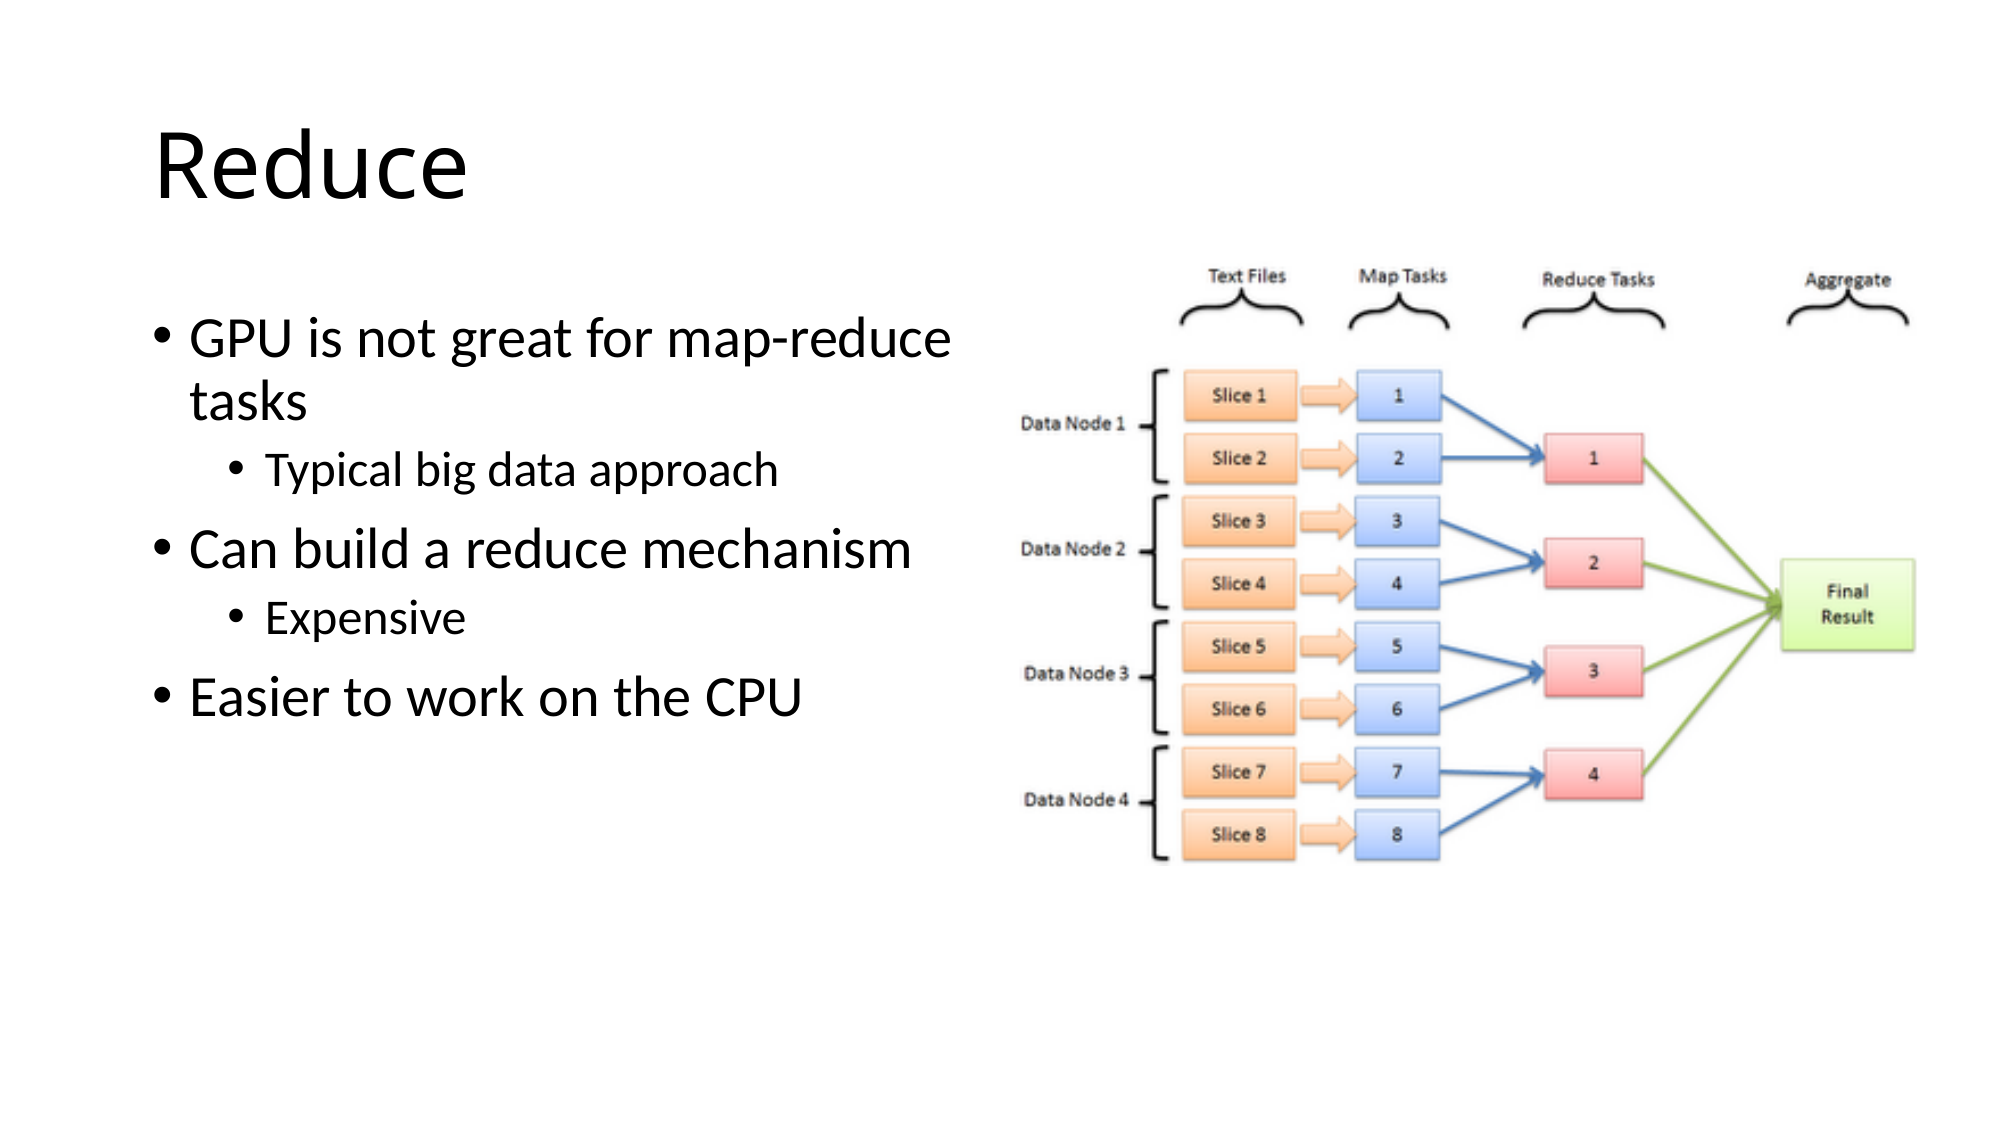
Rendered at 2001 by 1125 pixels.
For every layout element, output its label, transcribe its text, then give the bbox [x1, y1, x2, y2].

title Reduce [137, 59, 1863, 278]
list GPU is not great for map-reduce tasks Typical big data approach Can build a reduce mechanism Expensive Easier to work on the CPU [137, 299, 988, 1014]
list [1009, 256, 1919, 866]
